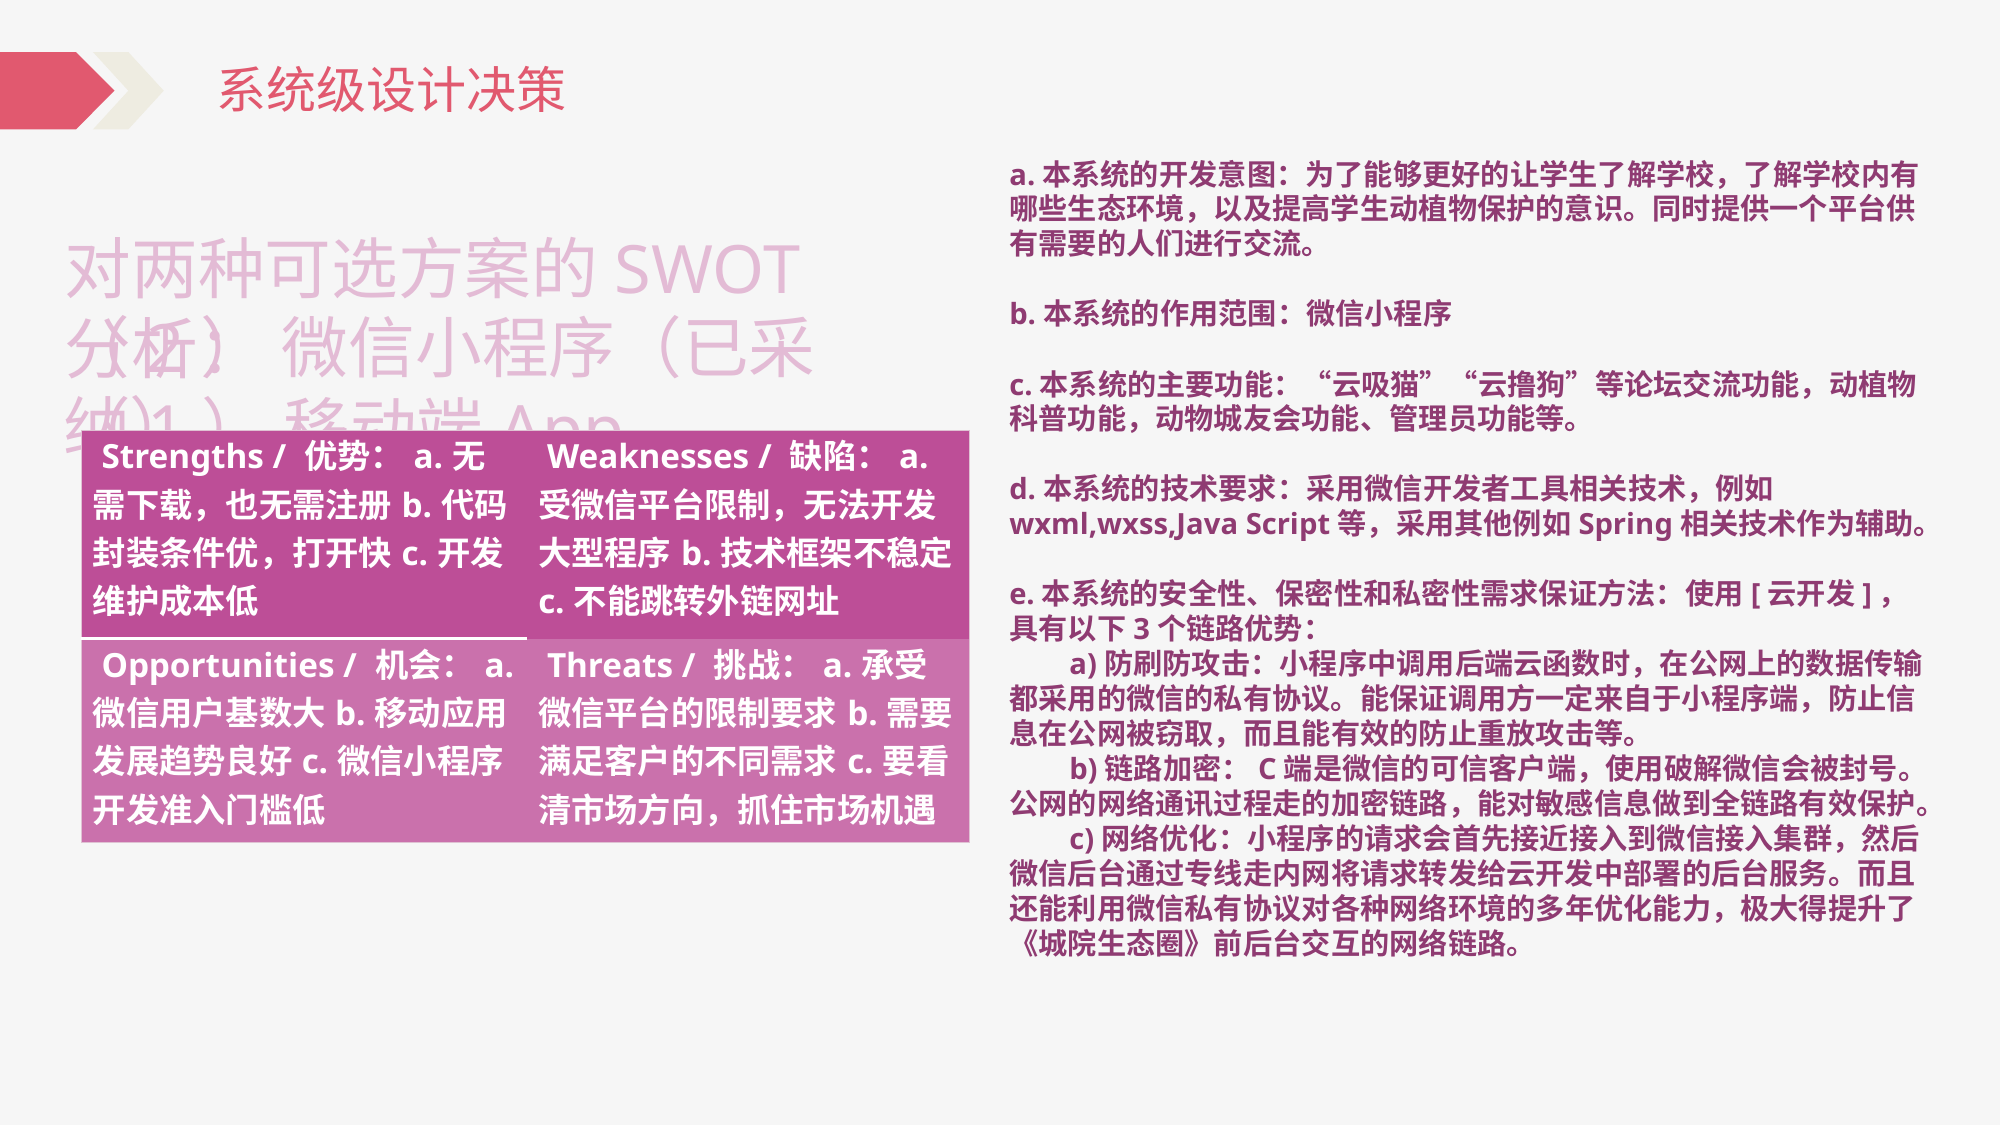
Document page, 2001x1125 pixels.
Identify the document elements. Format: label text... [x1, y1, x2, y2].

text_box （2） 微信小程序（已采纳） [48, 138, 882, 474]
text_box a.本系统的开发意图：为了能够更好的让学生了解学校，了解学校内有哪些生态环境，以及提高学生动植物保护的意识。同时提供一个平台供有需要的人们进行交流。 b.本系统的作用范围：微信小程序 c.本系统的主要功能：“云吸猫”“云撸狗”等论坛交流功能，动植物科普功能，动物城友会功能、管理员功能等。 d.本系统的技术要求：采用微信开发者工具相关技术，例如wxml,wxss,Java Script等，采用其他例如Spring相关技术作为辅助。 e.本系统的安全性、保密性和私密性需求保证方法：使用[云开发]，具有以下3个链路优势： a)防刷防攻击：小程序中调用后端云函数时，在公网上的数据传输都采用的微信的私有协议。能保证调用方一定来自于小程序端，防止信息在公网被窃取，而且能有效的防止重放攻击等。 b)链路加密：C端是微信的可信客户端，使用破解微信会被封号。公网的网络通讯过程走的加密链路，能对敏感信息做到全链路有效保护。 c)网络优化：小程序的请求会首先接近接入到微信接入集群，然后微信后台通过专线走内网将请求转发给云开发中部署的后台服务。而且还能利用微信私有协议对各种网络环境的多年优化能力，极大得提升了《城院生态圈》前后台交互的网络链路。 [994, 148, 1939, 968]
table_cell Opportunities / 机会：a.微信用户基数大b.移动应用发展趋势良好c.微信小程序开发准入门槛低 [82, 640, 527, 842]
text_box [174, 44, 845, 130]
table_cell Threats / 挑战：a.承受微信平台的限制要求b.需要满足客户的不同需求c.要看清市场方向，抓住市场机遇 [527, 639, 969, 842]
table_header Strengths / 优势：a.无需下载，也无需注册b.代码封装条件优，打开快c.开发维护成本低 [82, 431, 527, 637]
table_header Weaknesses / 缺陷：a.受微信平台限制，无法开发大型程序b.技术框架不稳定c.不能跳转外链网址 [527, 431, 969, 639]
